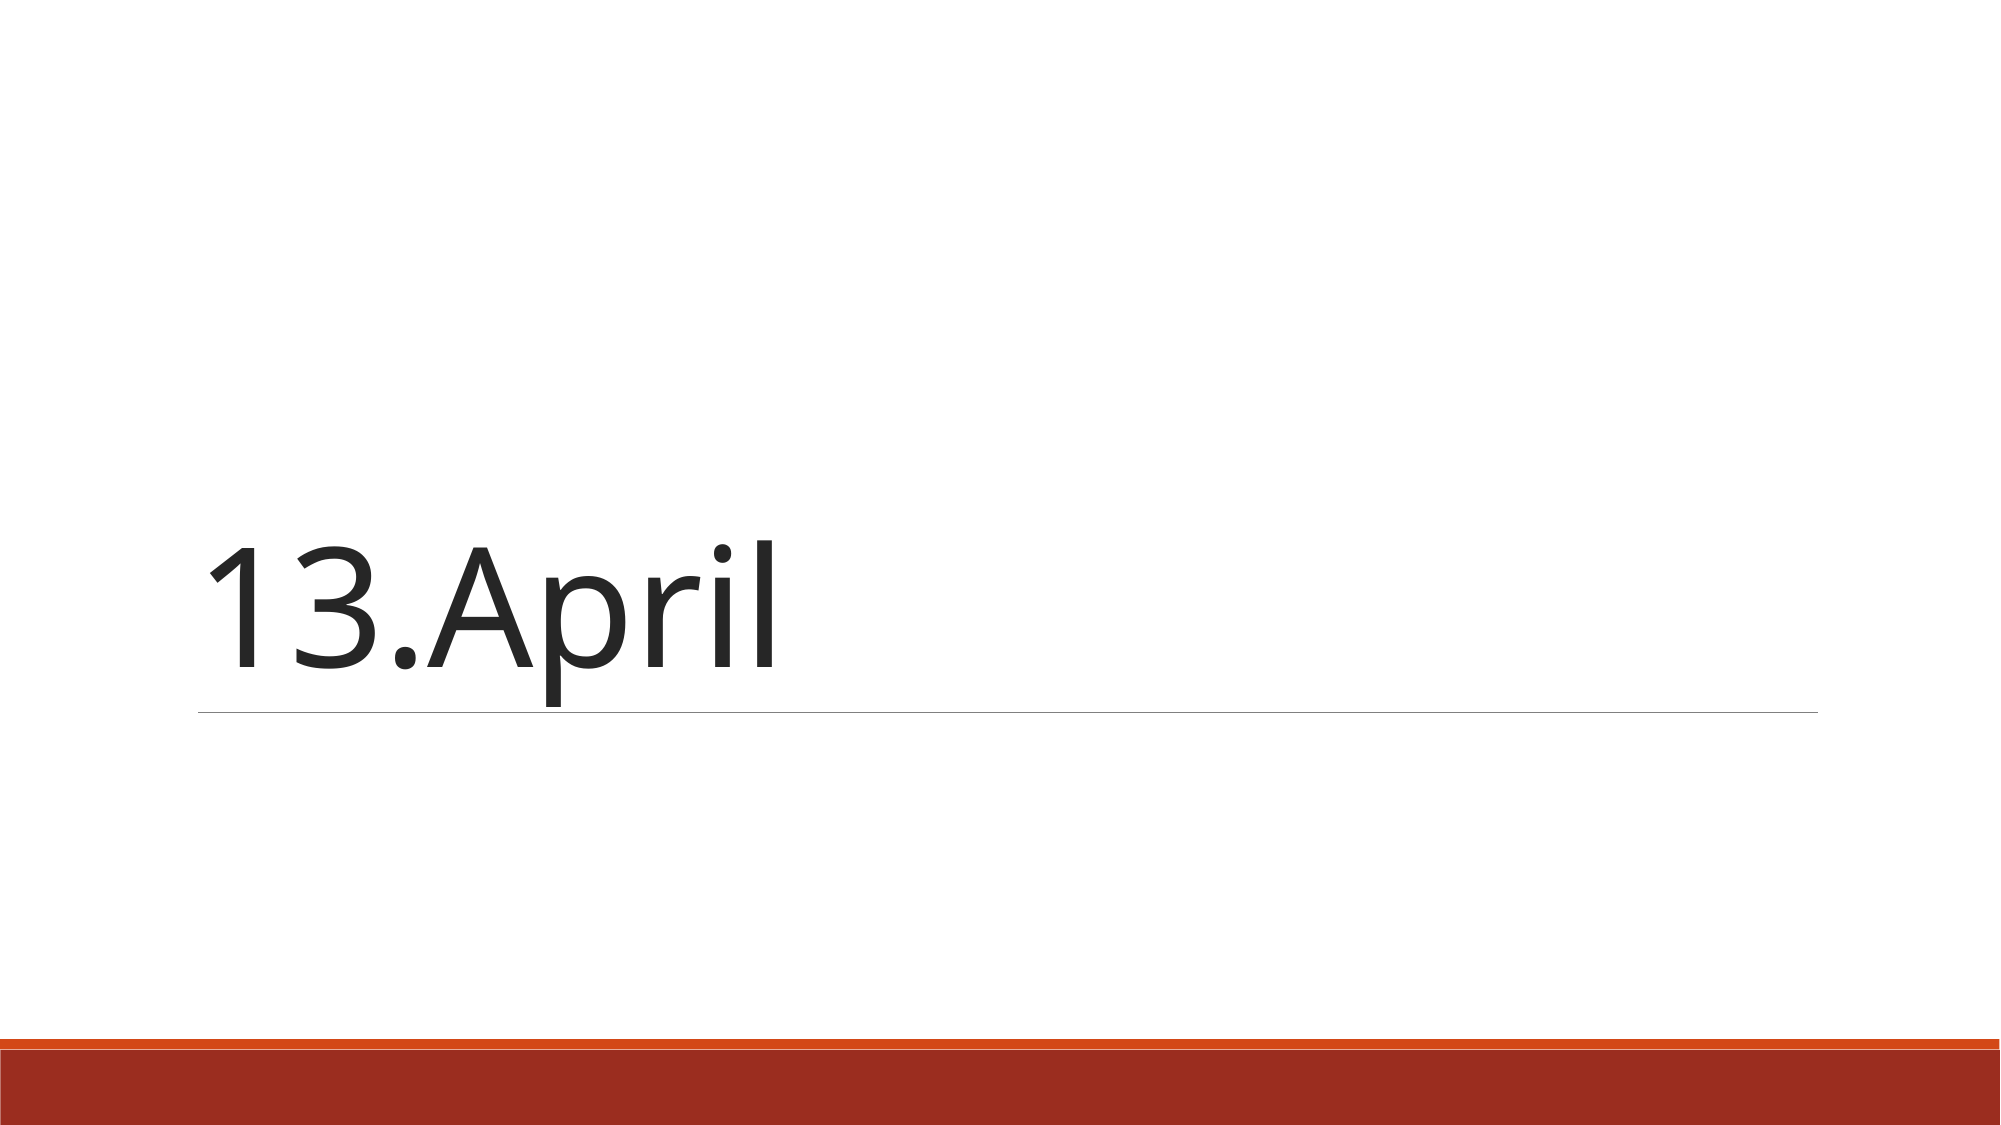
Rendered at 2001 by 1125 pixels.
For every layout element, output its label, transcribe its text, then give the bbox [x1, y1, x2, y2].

title 13.April [180, 124, 1830, 710]
